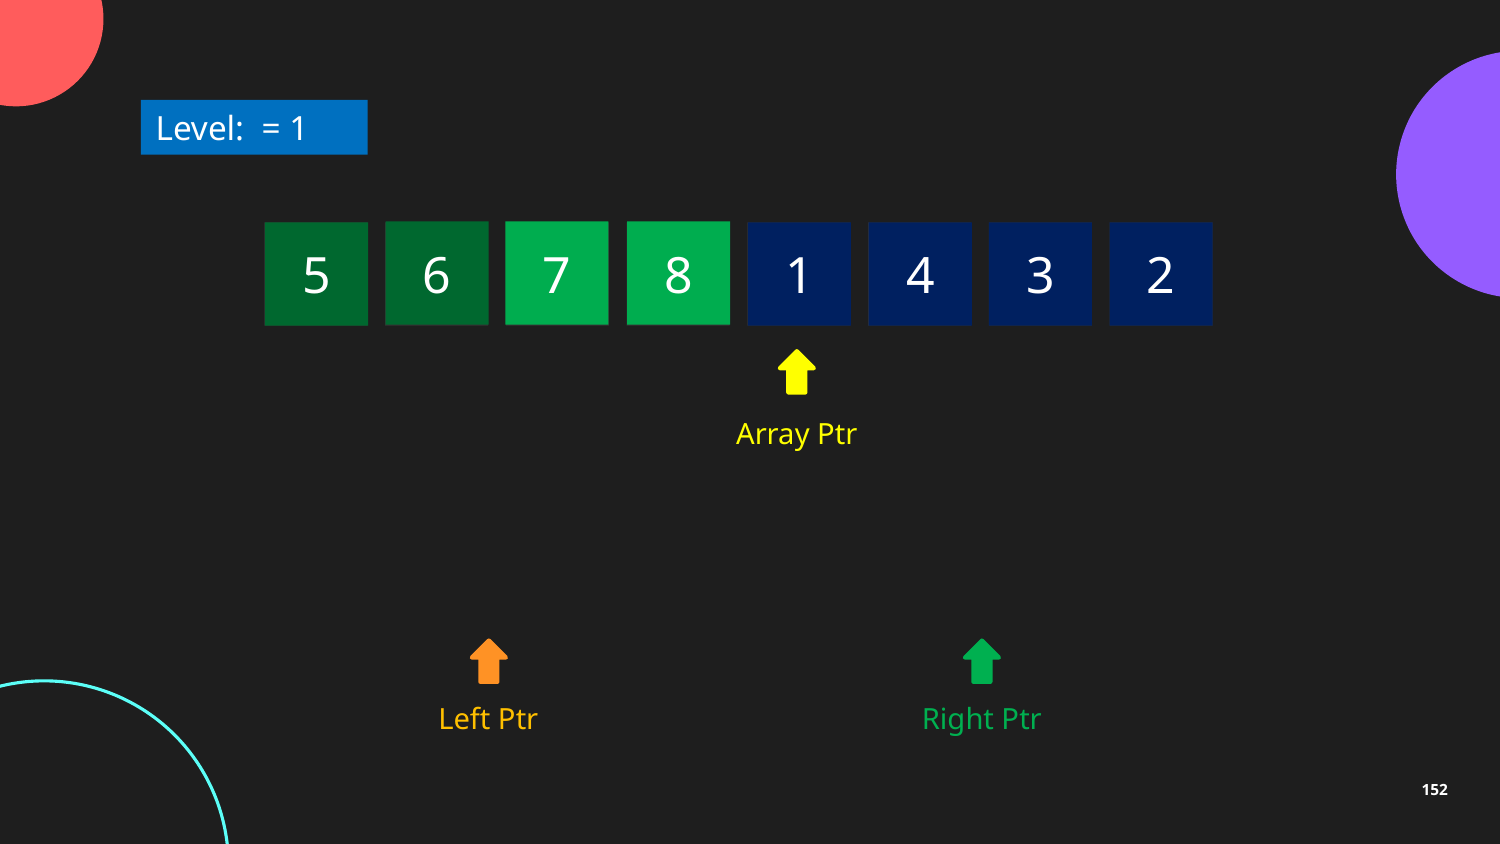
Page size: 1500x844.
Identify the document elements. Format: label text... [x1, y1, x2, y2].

text_box 6 [384, 219, 491, 327]
text_box 4 [867, 220, 974, 328]
text_box 8 [625, 219, 732, 327]
text_box 5 [263, 220, 370, 328]
text_box [777, 349, 816, 395]
text_box Right Ptr [903, 692, 1060, 743]
text_box Left Ptr [413, 692, 563, 743]
text_box 2 [1107, 220, 1215, 328]
text_box 1 [746, 220, 853, 328]
text_box Array Ptr [710, 408, 883, 458]
text_box 7 [503, 219, 611, 327]
text_box [962, 638, 1001, 684]
text_box [469, 638, 508, 684]
slide_number 152 [1389, 764, 1480, 816]
text_box 3 [987, 220, 1094, 328]
